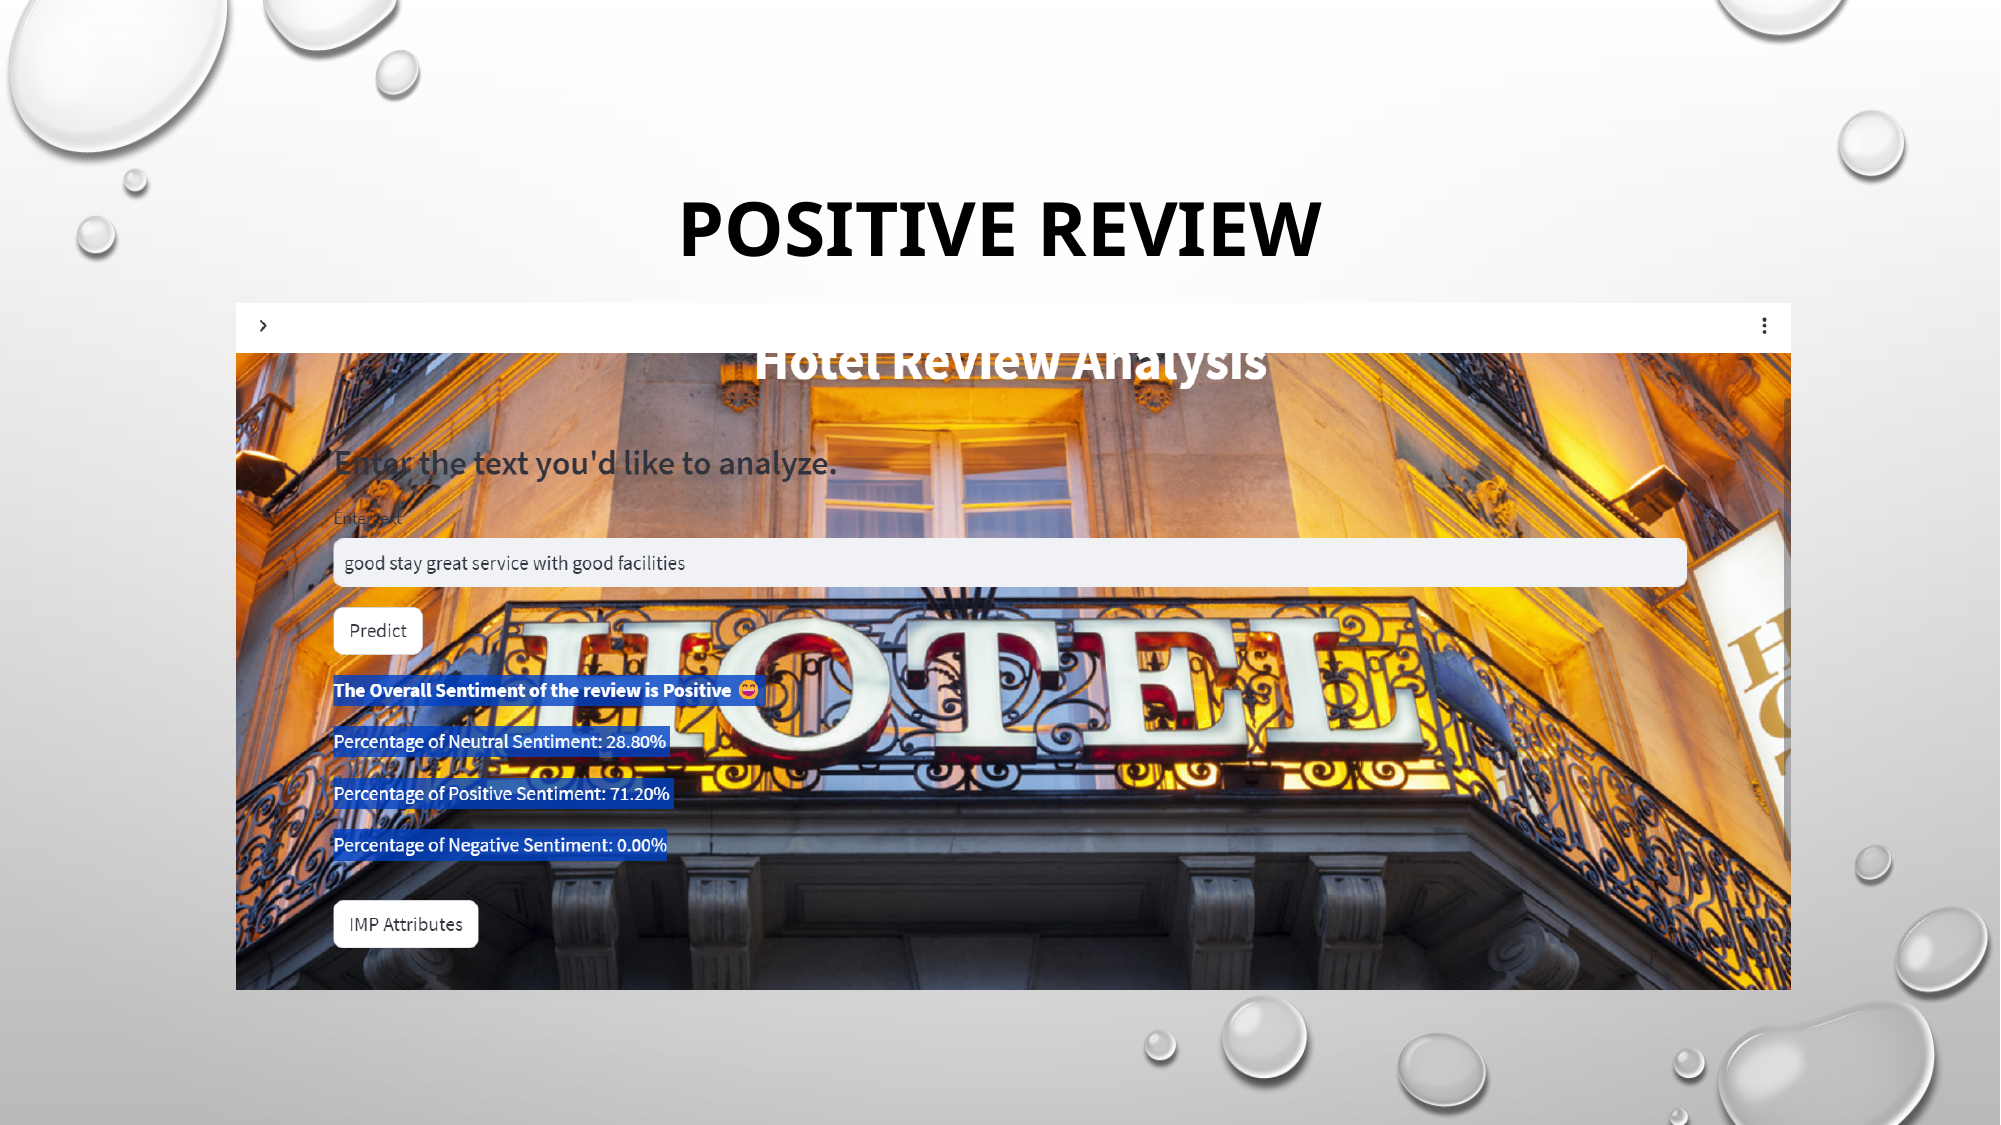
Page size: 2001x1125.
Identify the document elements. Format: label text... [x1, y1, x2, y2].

title POSITIVE REVIEW [149, 101, 1851, 364]
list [236, 303, 1791, 991]
picture [0, 0, 2000, 1125]
